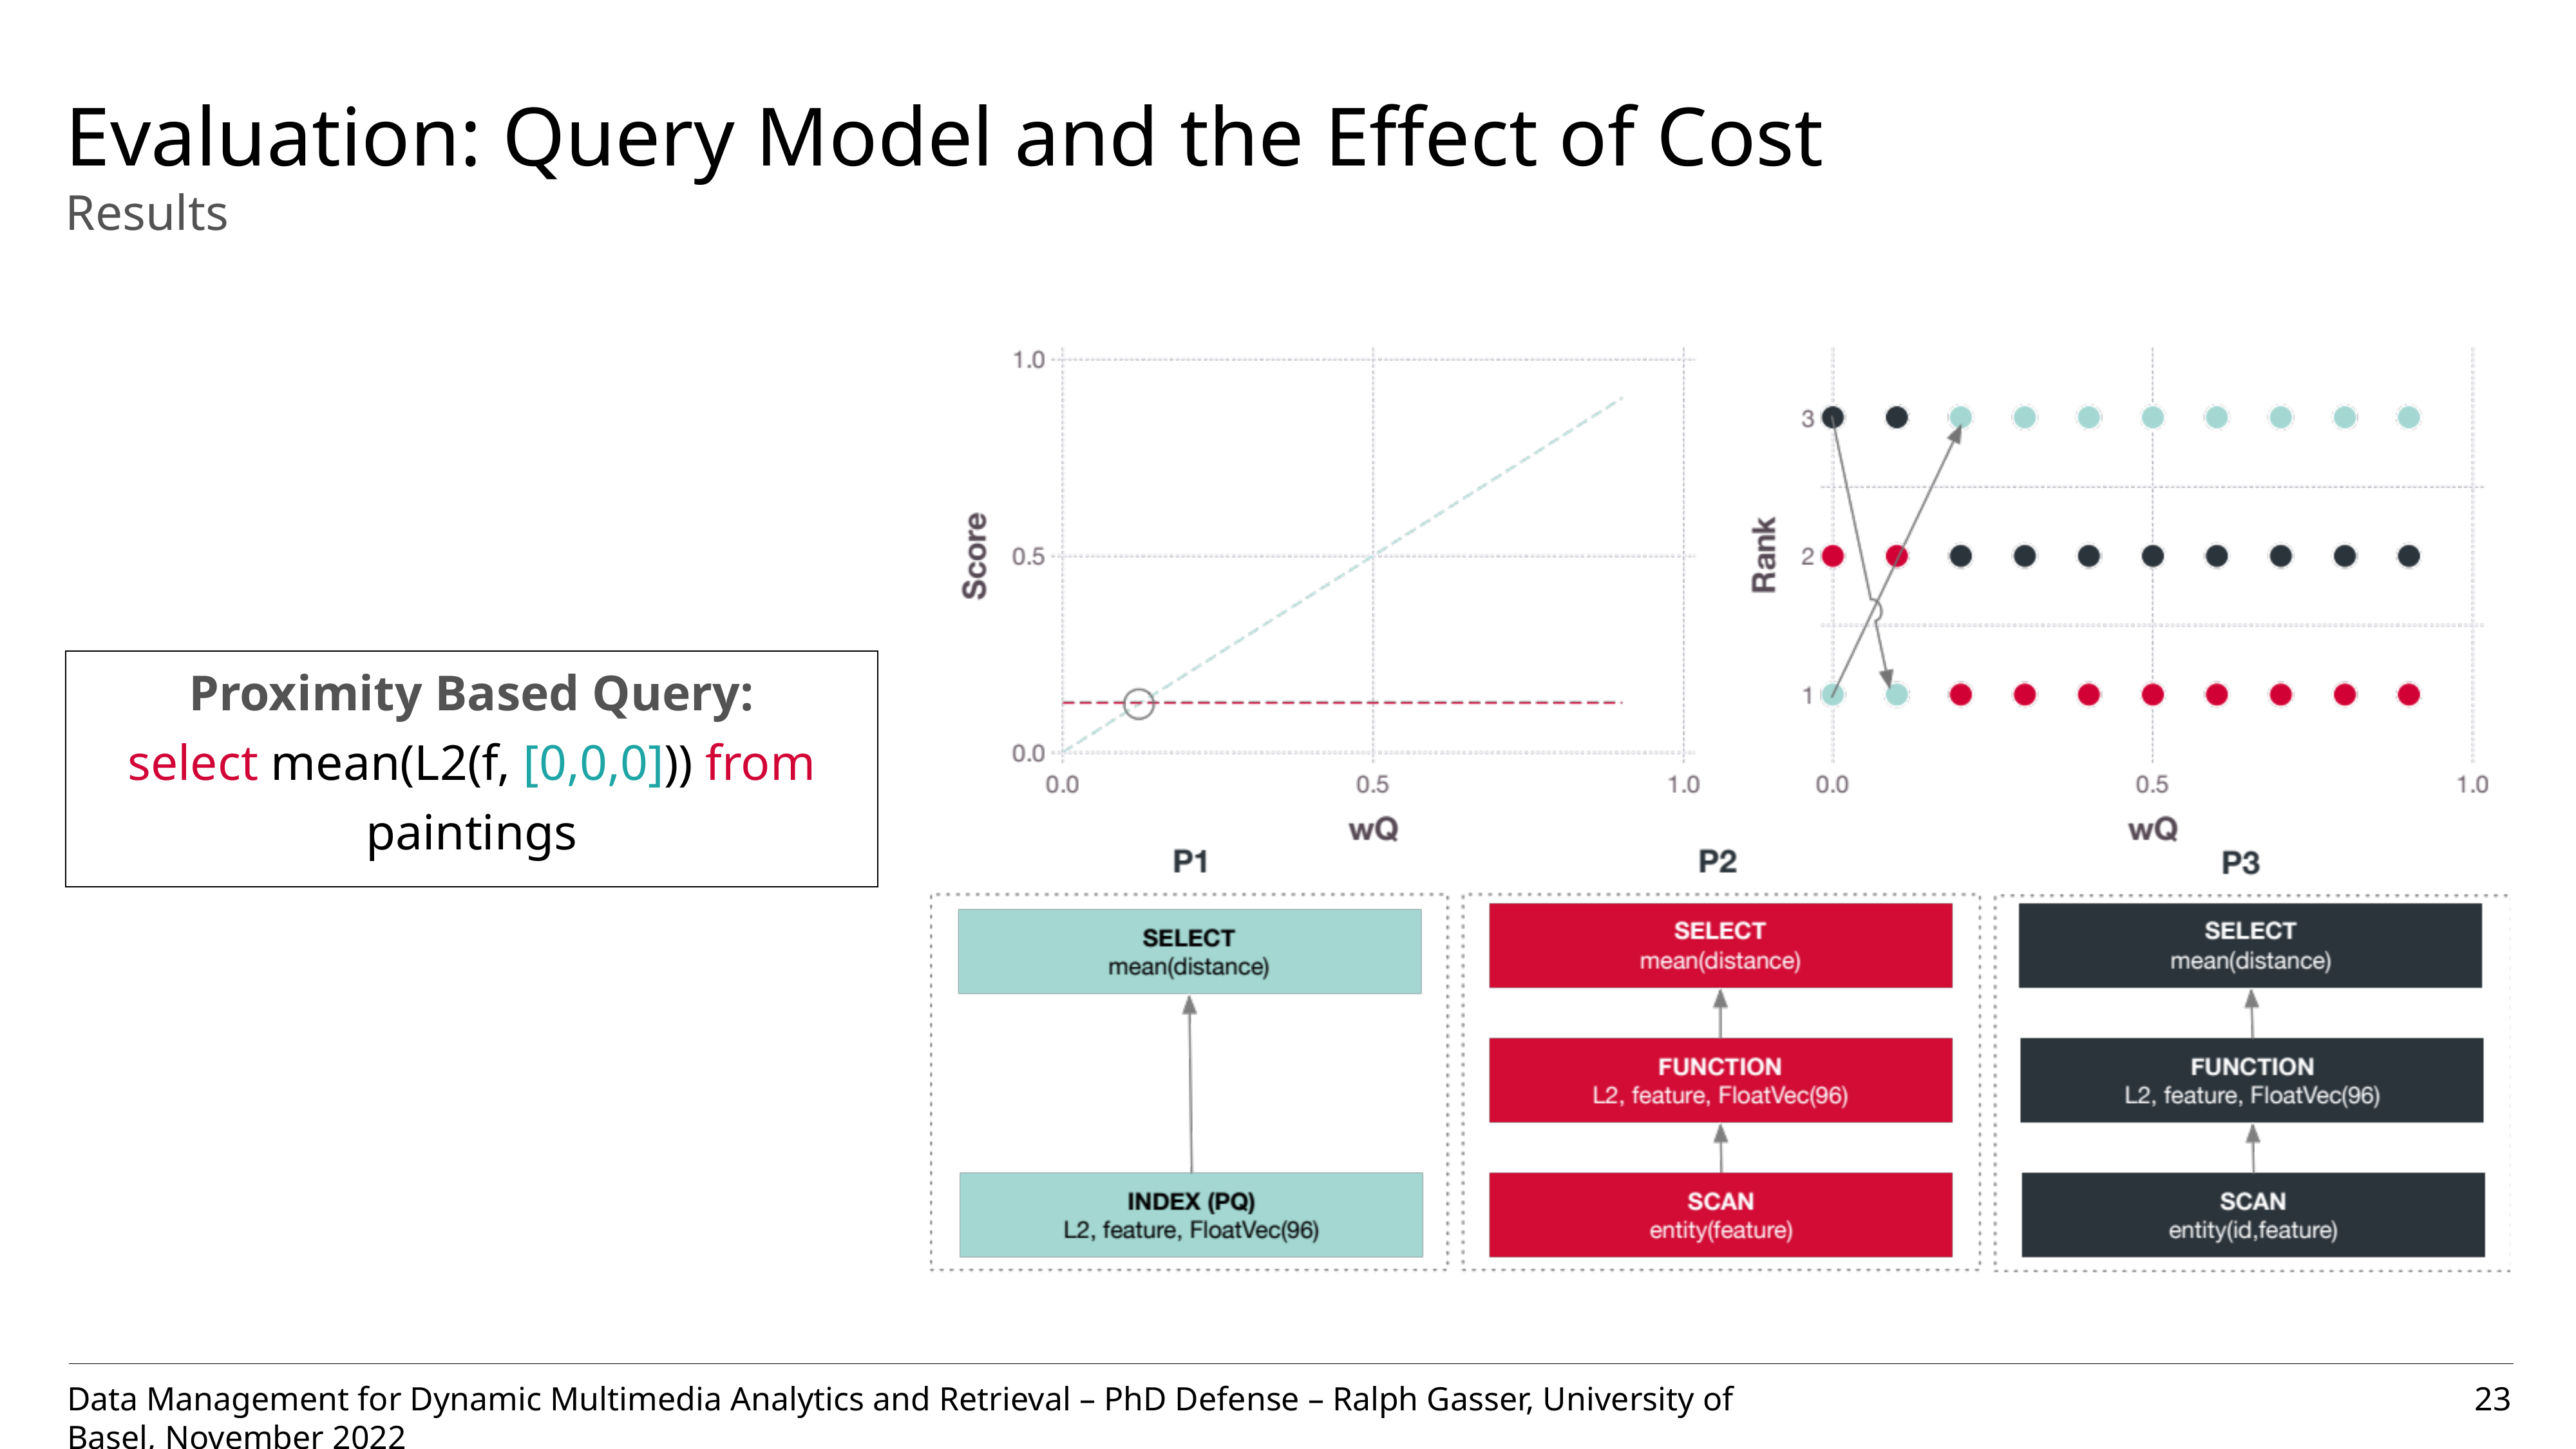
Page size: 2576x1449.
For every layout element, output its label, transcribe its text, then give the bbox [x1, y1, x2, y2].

text_box Proximity Based Query: select mean(L2(f, [0,0,0])) from paintings [65, 650, 878, 887]
slide_number 23 [2343, 1378, 2512, 1418]
picture [929, 321, 2511, 1273]
title Evaluation: Query Model and the Effect of Cost Results [65, 85, 2511, 322]
